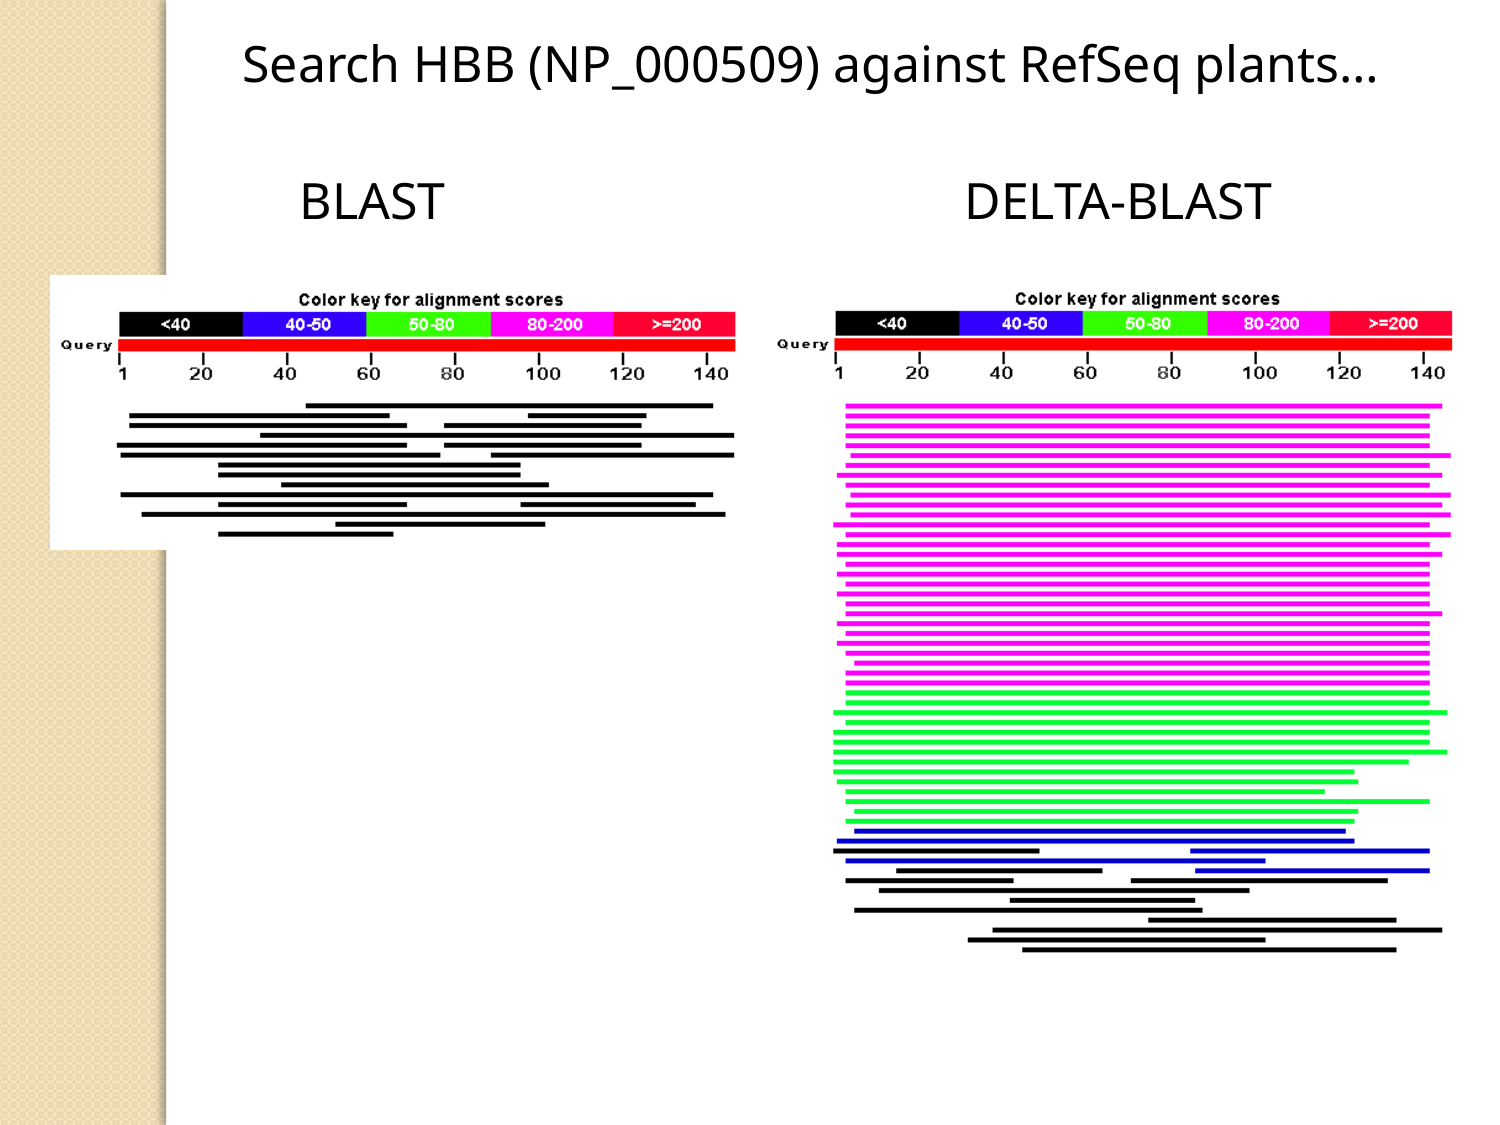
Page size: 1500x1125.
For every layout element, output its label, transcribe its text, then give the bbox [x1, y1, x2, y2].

text_box Search HBB (NP_000509) against RefSeq plants… [227, 24, 1395, 100]
text_box BLAST [285, 161, 461, 237]
text_box DELTA-BLAST [949, 161, 1325, 237]
picture [49, 274, 750, 550]
picture [771, 274, 1467, 964]
